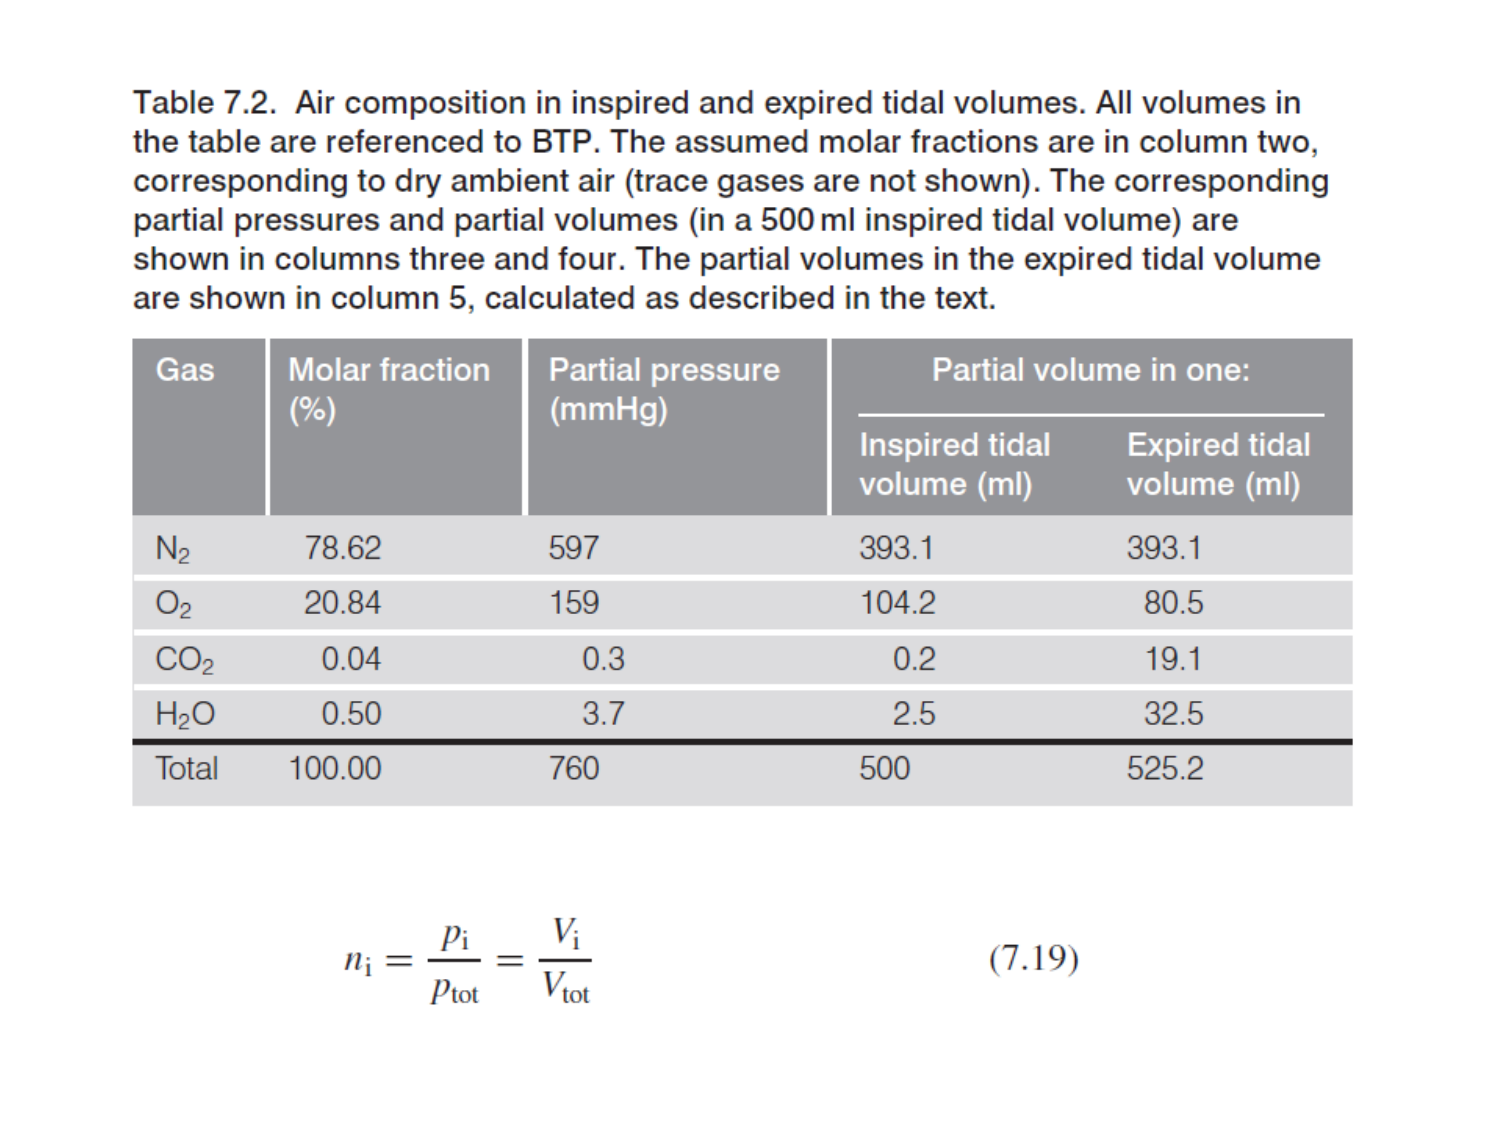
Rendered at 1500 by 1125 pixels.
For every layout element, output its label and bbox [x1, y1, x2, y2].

picture [128, 70, 1389, 862]
picture [327, 890, 1101, 1055]
